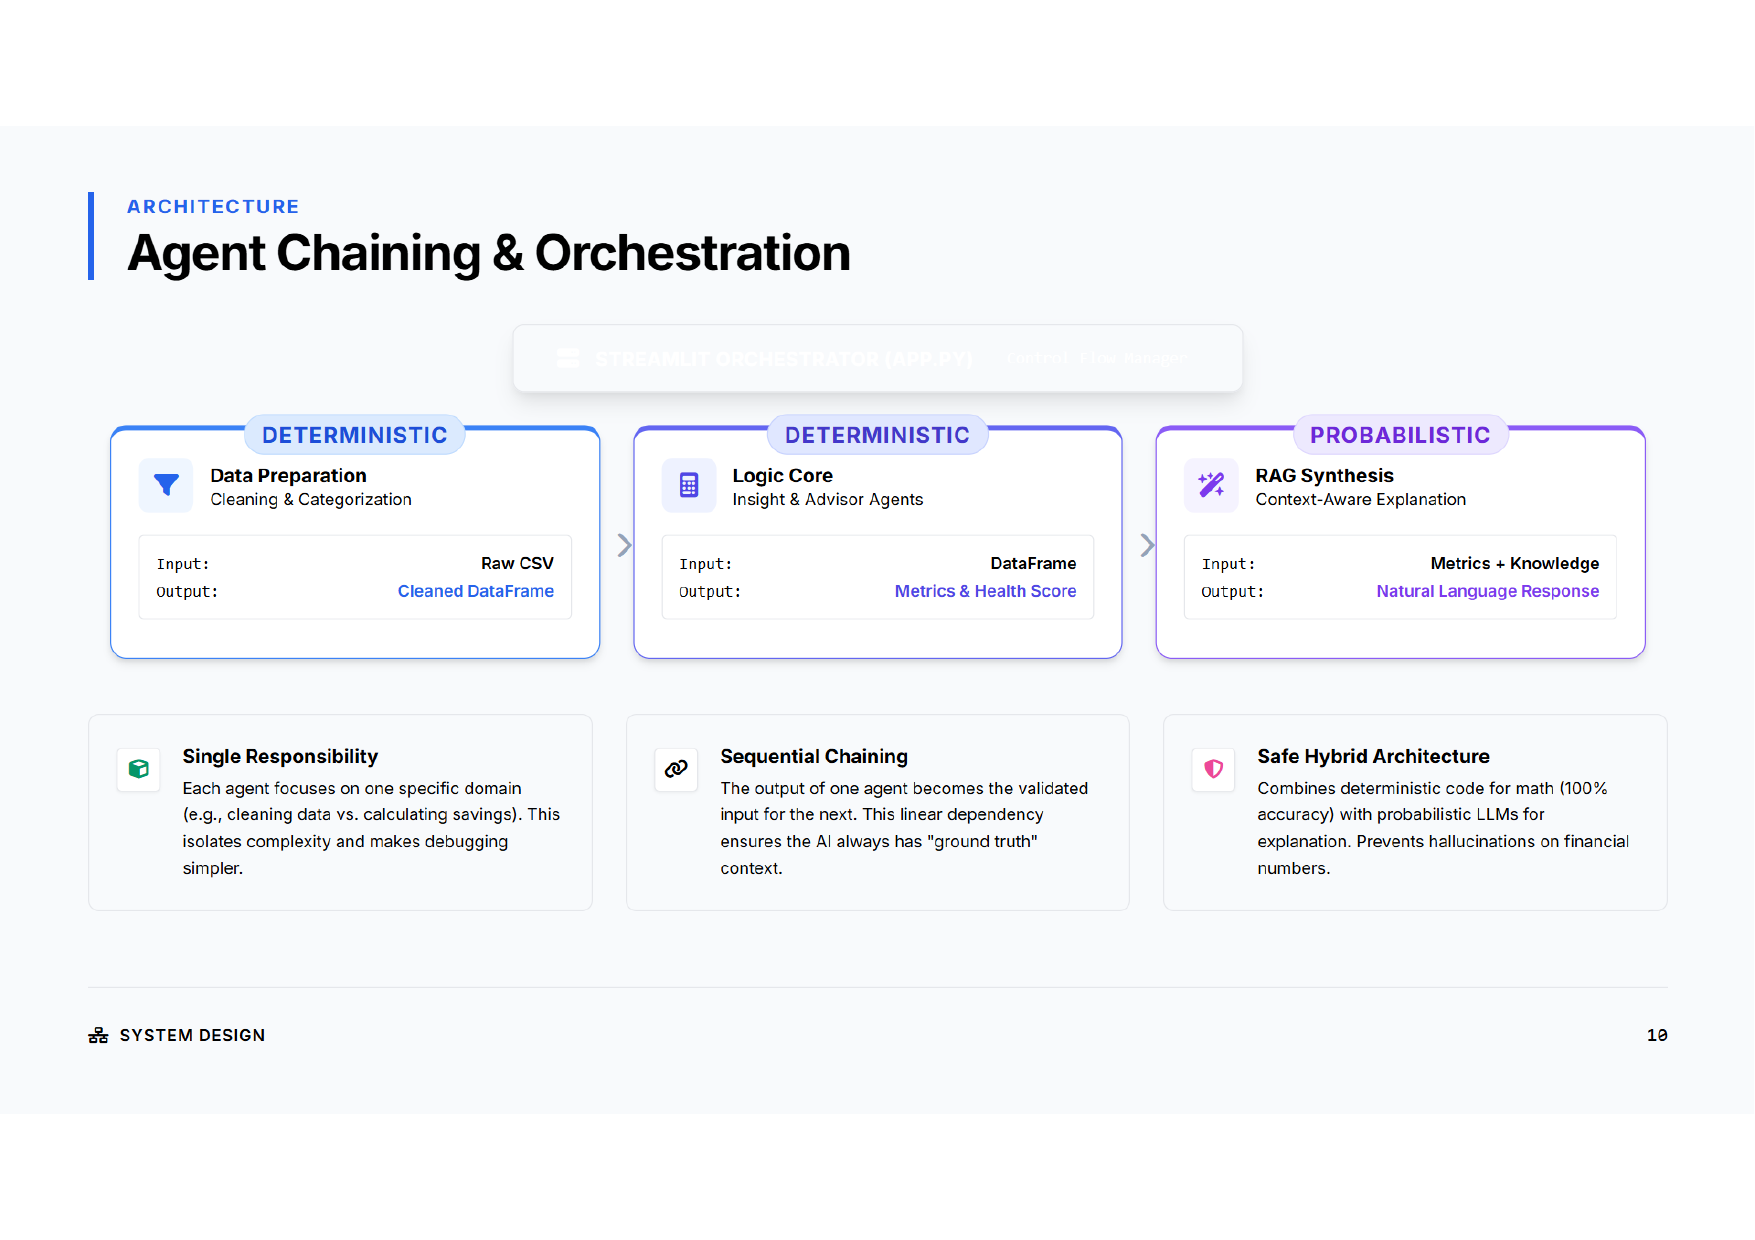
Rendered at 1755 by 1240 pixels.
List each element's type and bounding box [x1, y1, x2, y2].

picture [0, 126, 1755, 1114]
